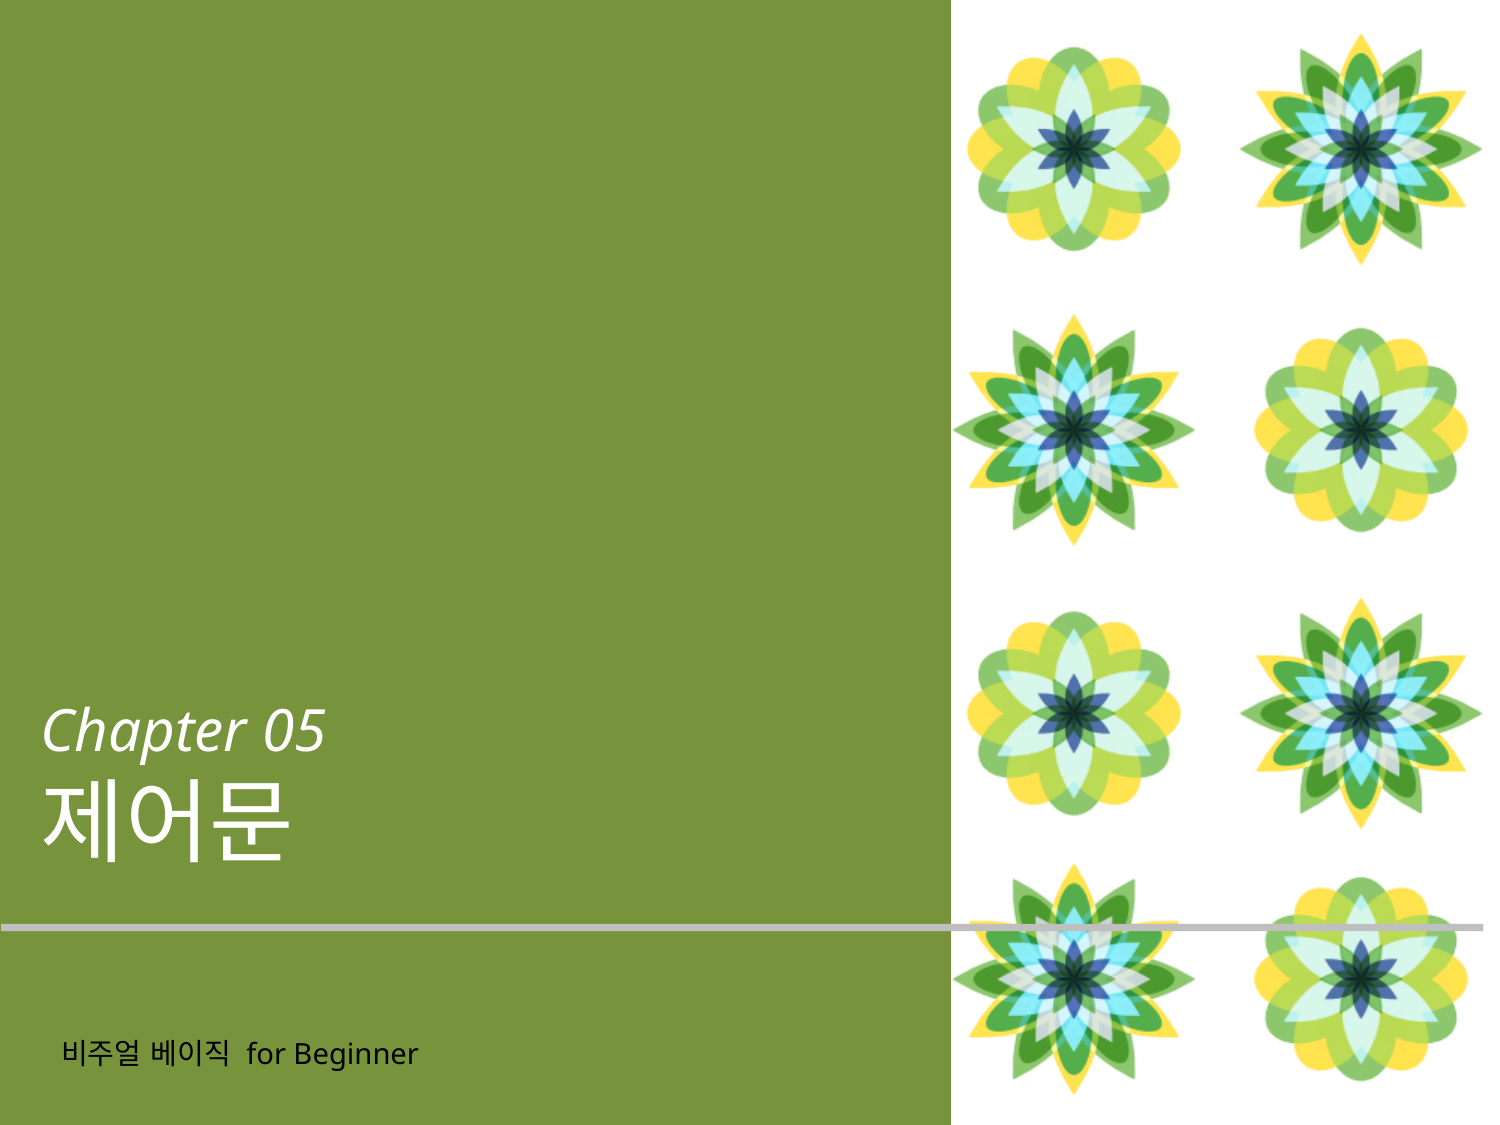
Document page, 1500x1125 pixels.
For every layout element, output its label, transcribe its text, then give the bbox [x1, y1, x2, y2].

picture [951, 0, 1500, 1125]
title Chapter 05 제어문 [25, 668, 940, 899]
